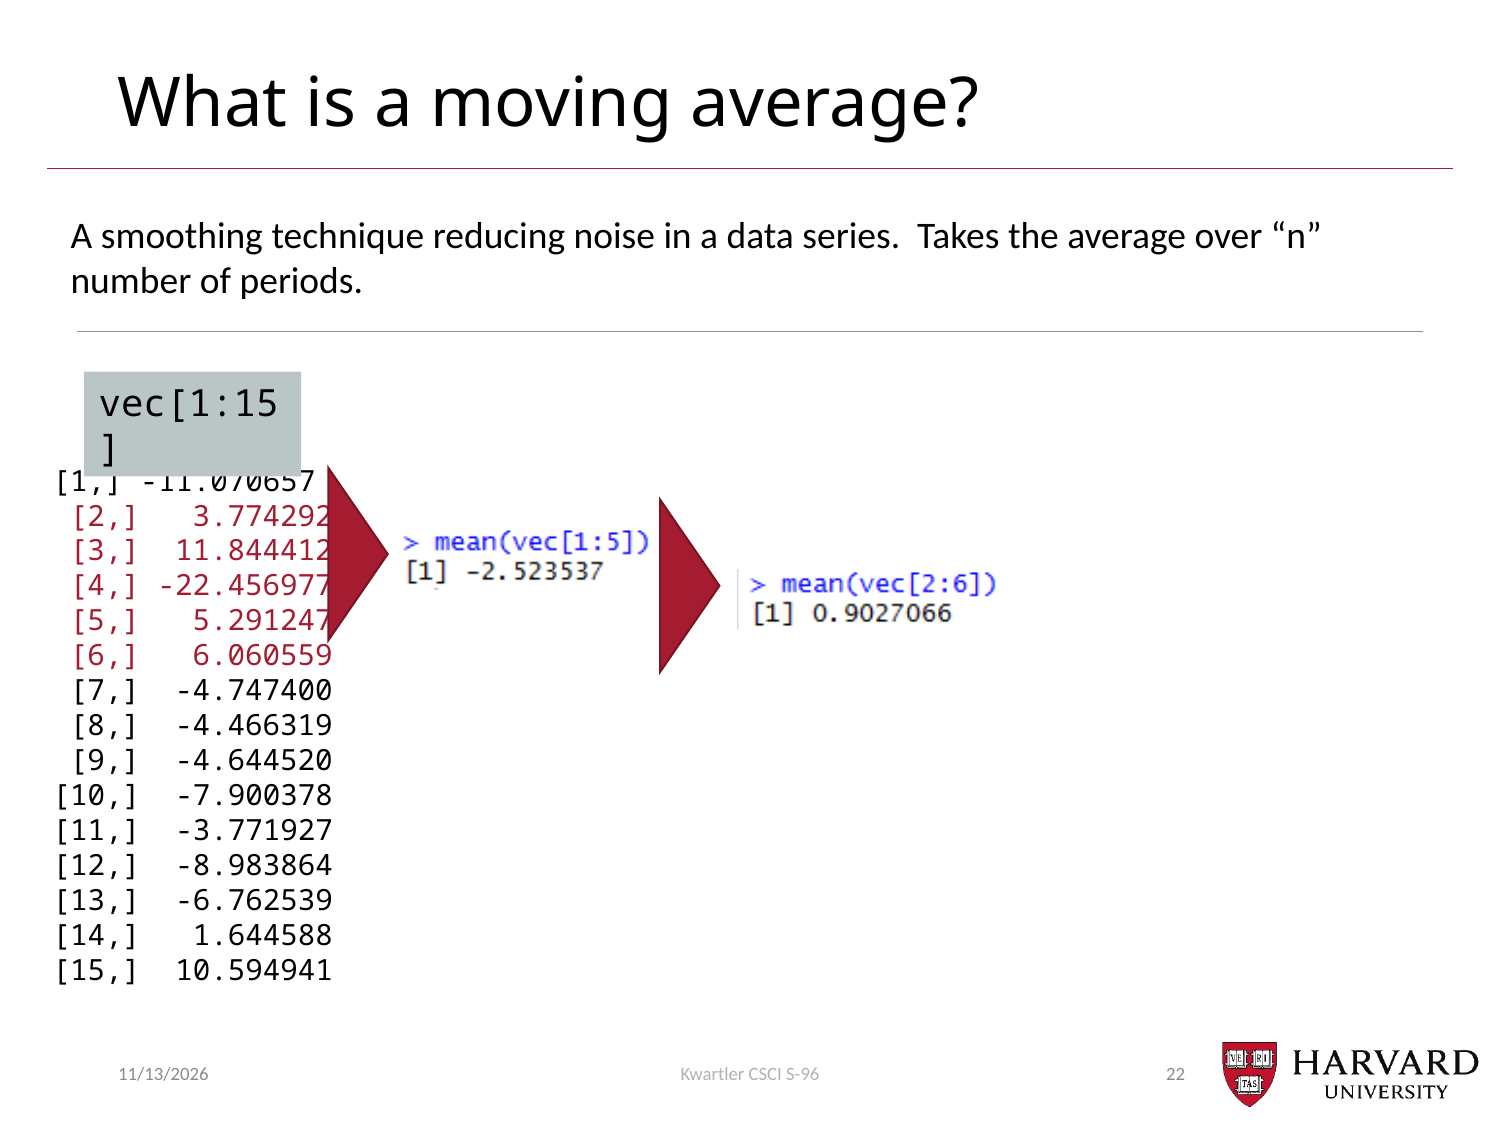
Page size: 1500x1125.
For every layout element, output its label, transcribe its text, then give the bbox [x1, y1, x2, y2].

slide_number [103, 1042, 441, 1103]
text_box A smoothing technique reducing noise in a data series. Takes the average over “n” number of periods. [55, 203, 1462, 309]
picture [394, 529, 654, 590]
text_box [327, 464, 389, 644]
title What is a moving average? [103, 59, 1397, 157]
text_box vec[1:15] [83, 371, 302, 477]
slide_number 22 [1059, 1042, 1200, 1103]
footer Kwartler CSCI S-96 [496, 1042, 1004, 1103]
picture [1200, 1024, 1500, 1125]
text_box [659, 496, 721, 676]
picture [737, 569, 1007, 630]
text_box [1,] -11.070657 [2,] 3.774292 [3,] 11.844412 [4,] -22.456977 [5,] 5.291247 [6,] 6.060559 [7,] -4.747400 [8,] -4.466319 [9,] -4.644520 [10,] -7.900378 [11,] -3.771927 [12,] -8.983864 [13,] -6.762539 [14,] 1.644588 [15,] 10.594941 [37, 454, 348, 994]
